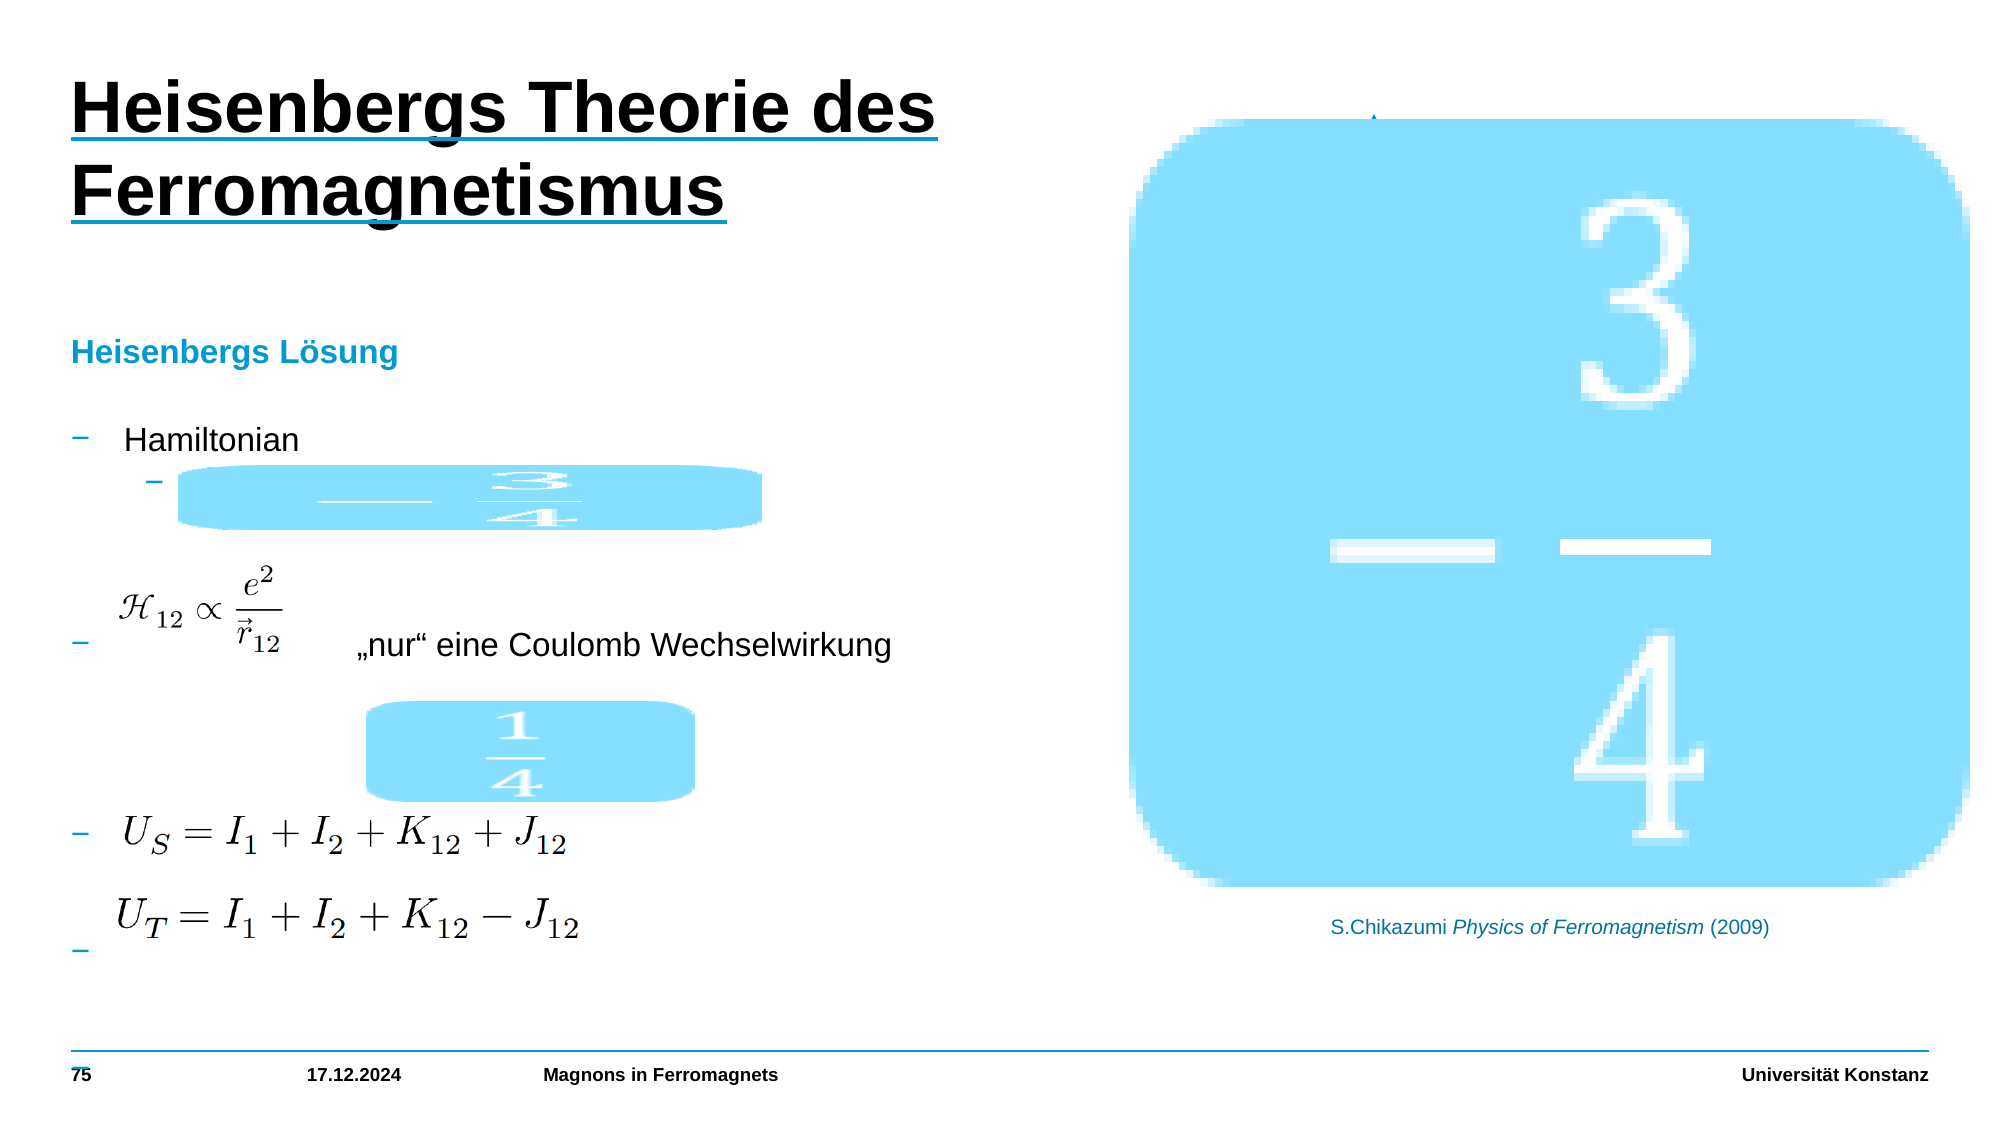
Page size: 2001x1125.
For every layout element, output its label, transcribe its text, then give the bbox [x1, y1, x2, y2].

title Heisenbergs Theorie des Ferromagnetismus [70, 66, 1457, 268]
picture [1129, 94, 1970, 887]
text_box S.Chikazumi Physics of Ferromagnetism (2009) [1315, 906, 1785, 947]
picture [178, 465, 762, 530]
list Heisenbergs Lösung Hamiltonian t 2 „nur“ eine Coulomb Wechselwirkung Gesamtenergie T r [70, 326, 985, 1000]
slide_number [306, 1058, 512, 1094]
picture [366, 701, 695, 802]
footer Magnons in Ferromagnets [543, 1058, 1489, 1094]
picture [109, 895, 582, 943]
picture [117, 804, 574, 862]
picture [117, 559, 288, 657]
slide_number 75 [70, 1058, 276, 1094]
